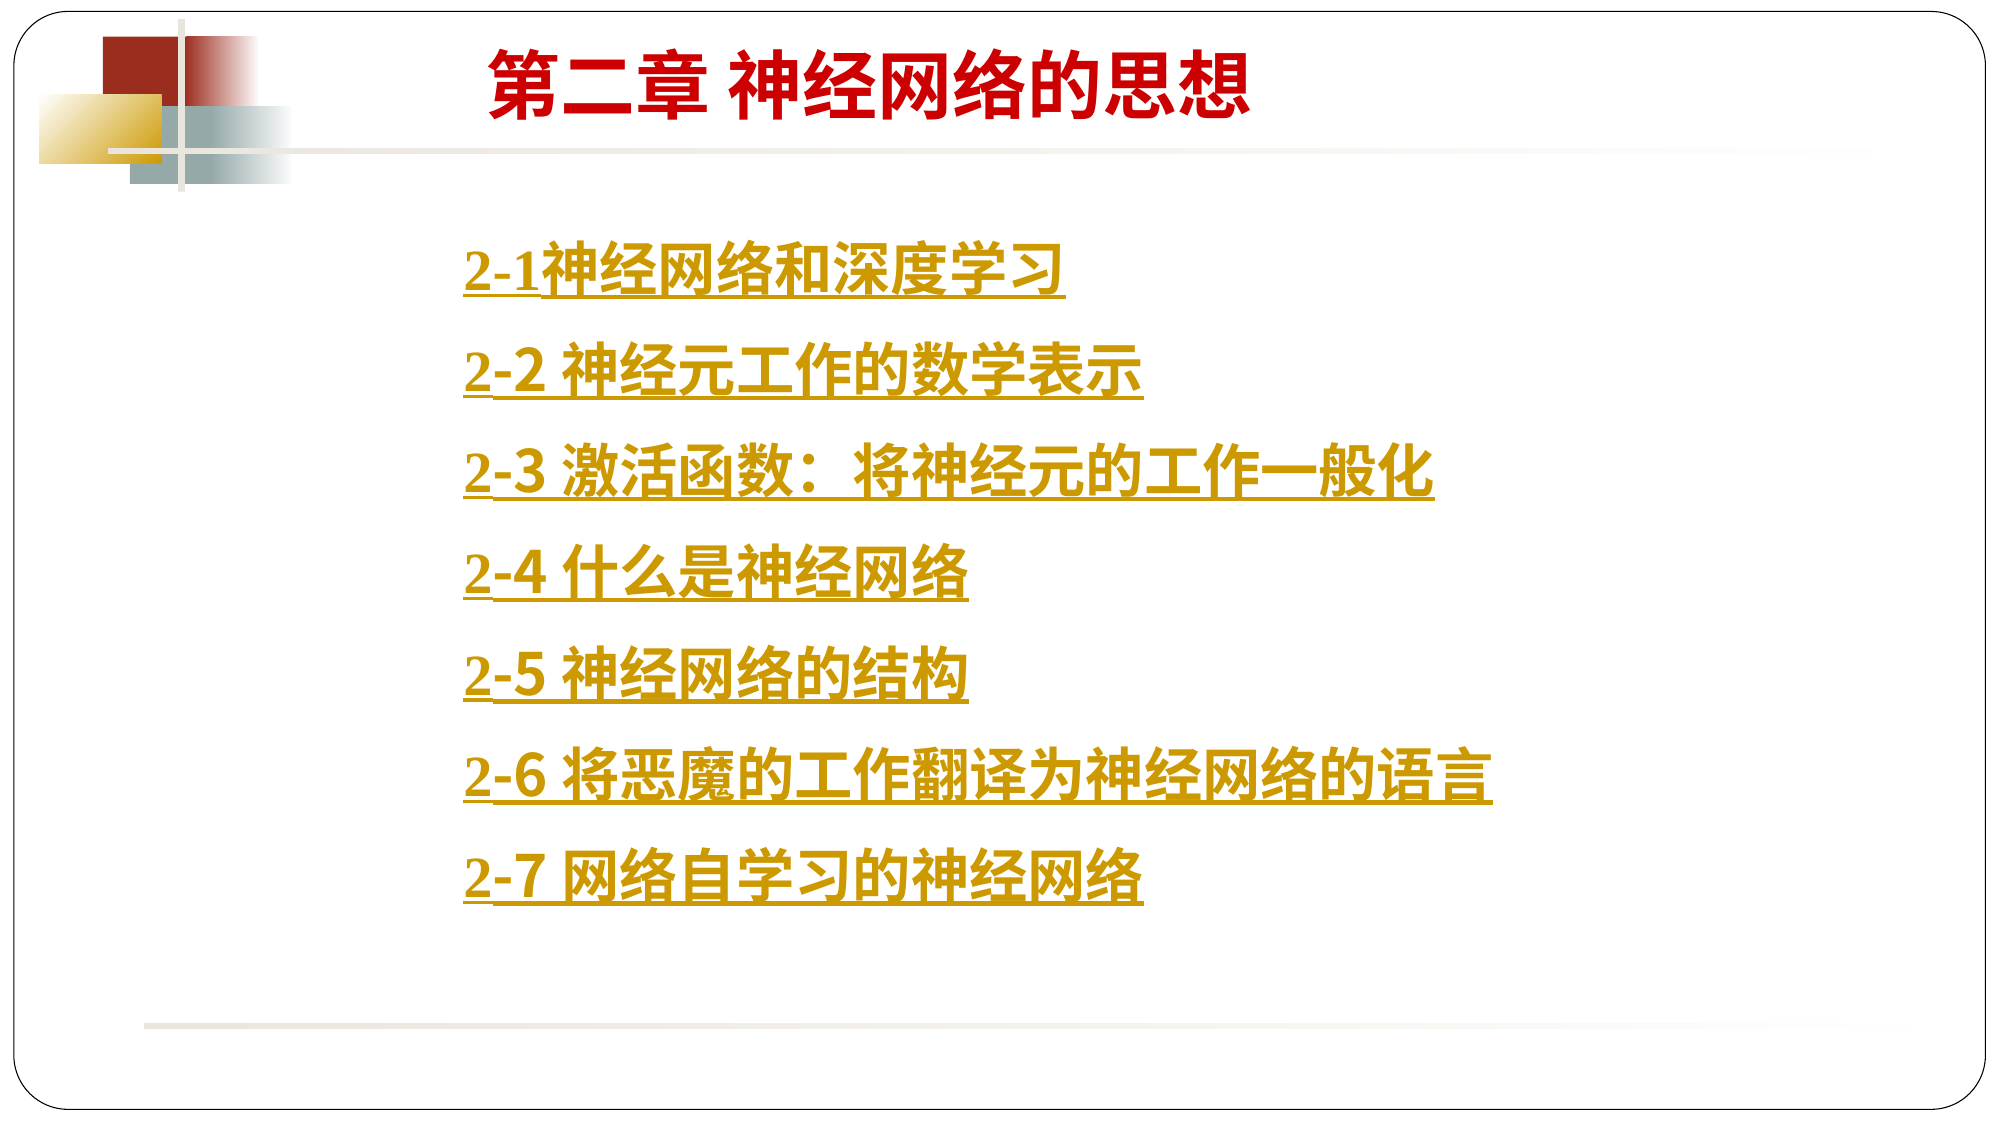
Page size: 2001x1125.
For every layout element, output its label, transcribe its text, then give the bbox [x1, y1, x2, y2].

text_box 第二章 神经网络的思想 [470, 30, 1268, 136]
text_box 2-1神经网络和深度学习 2-2 神经元工作的数学表示 2-3 激活函数：将神经元的工作一般化 2-4 什么是神经网络 2-5 神经网络的结构 2-6 将恶魔的工作翻译为神经网络的语言 2-7 网络自学习的神经网络 [448, 207, 1767, 1125]
